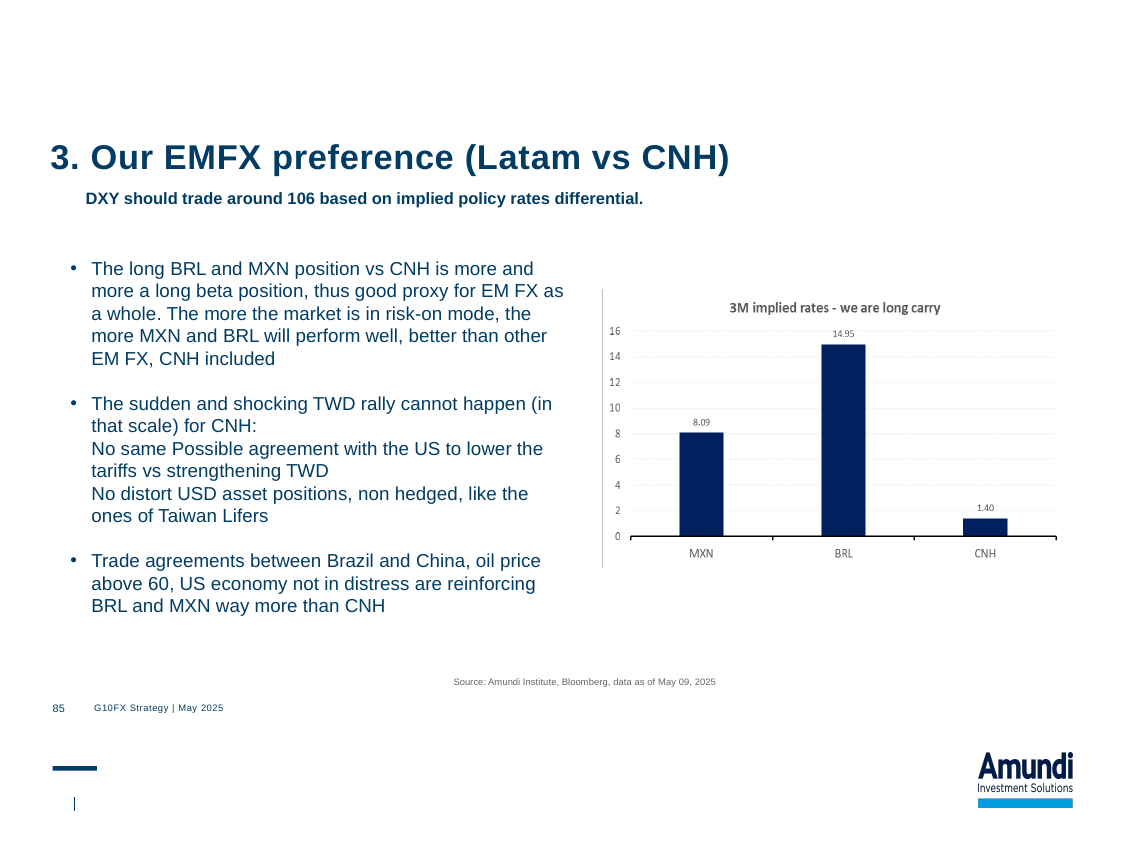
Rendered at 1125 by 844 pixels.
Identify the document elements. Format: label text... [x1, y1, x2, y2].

picture [978, 752, 1073, 798]
text_box The long BRL and MXN position vs CNH is more and more a long beta position, thus good proxy for EM FX as a whole. The more the market is in risk-on mode, the more MXN and BRL will perform well, better than other EM FX, CNH included The sudden and shocking TWD rally cannot happen (in that scale) for CNH: No same Possible agreement with the US to lower the tariffs vs strengthening TWD No distort USD asset positions, non hedged, like the ones of Taiwan Lifers Trade agreements between Brazil and China, oil price above 60, US economy not in distress are reinforcing BRL and MXN way more than CNH [55, 249, 589, 624]
footer G10FX Strategy | May 2025 [93, 701, 575, 719]
text_box Source: Amundi Institute, Bloomberg, data as of May 09, 2025 [453, 676, 787, 697]
slide_number 85 [52, 701, 75, 719]
text_box DXY should trade around 106 based on implied policy rates differential. [70, 181, 1034, 215]
title 3. Our EMFX preference (Latam vs CNH) [50, 140, 1034, 181]
picture [602, 289, 1067, 568]
